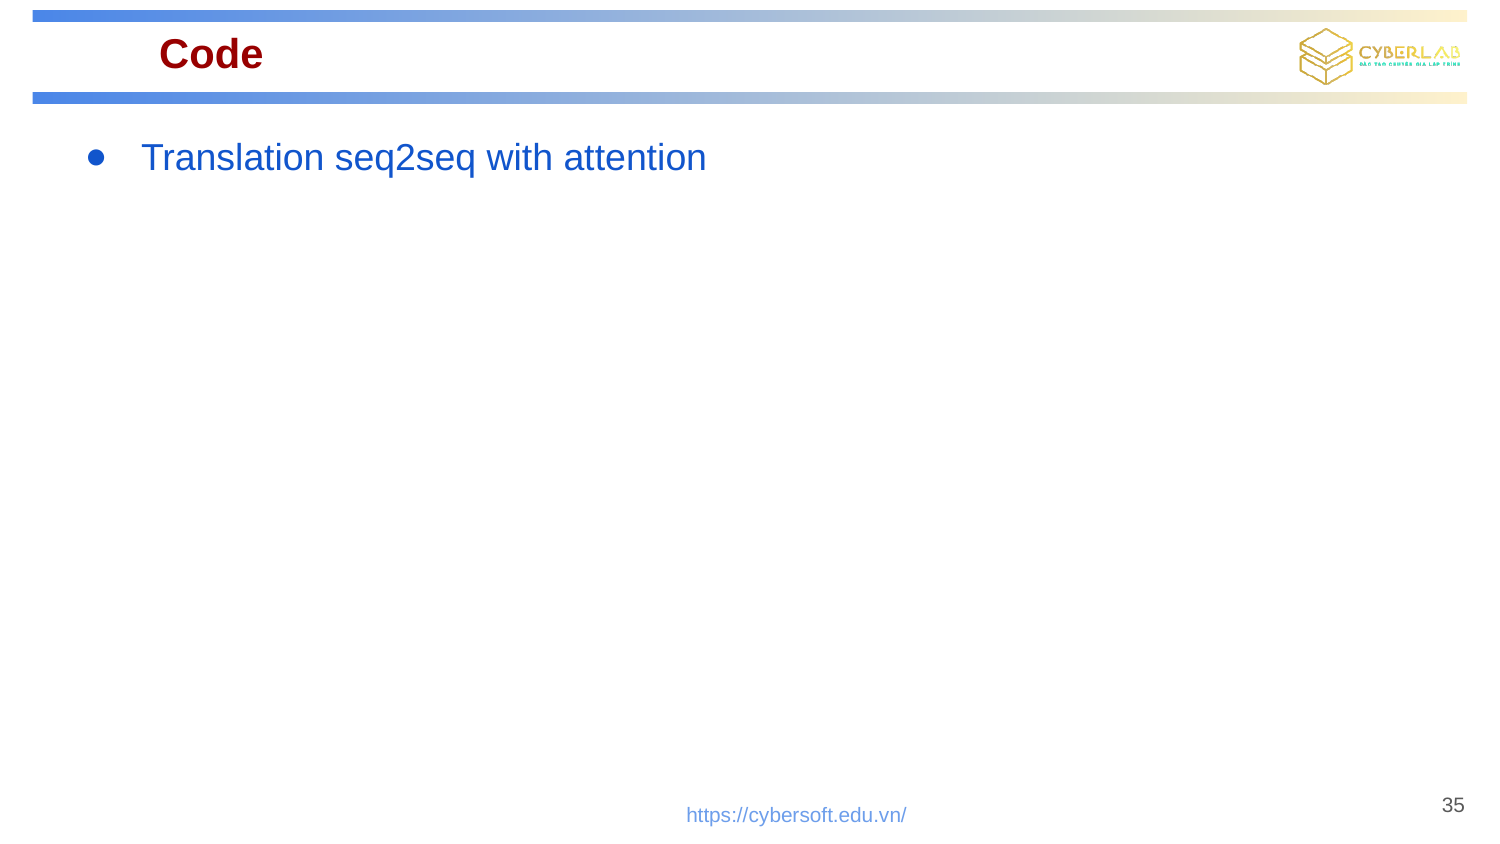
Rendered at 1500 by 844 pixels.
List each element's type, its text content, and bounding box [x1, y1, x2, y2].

slide_number 35 [1389, 782, 1480, 830]
title Code [144, 12, 1449, 93]
list Translation seq2seq with attention [51, 111, 1449, 762]
picture [1449, 28, 1468, 85]
